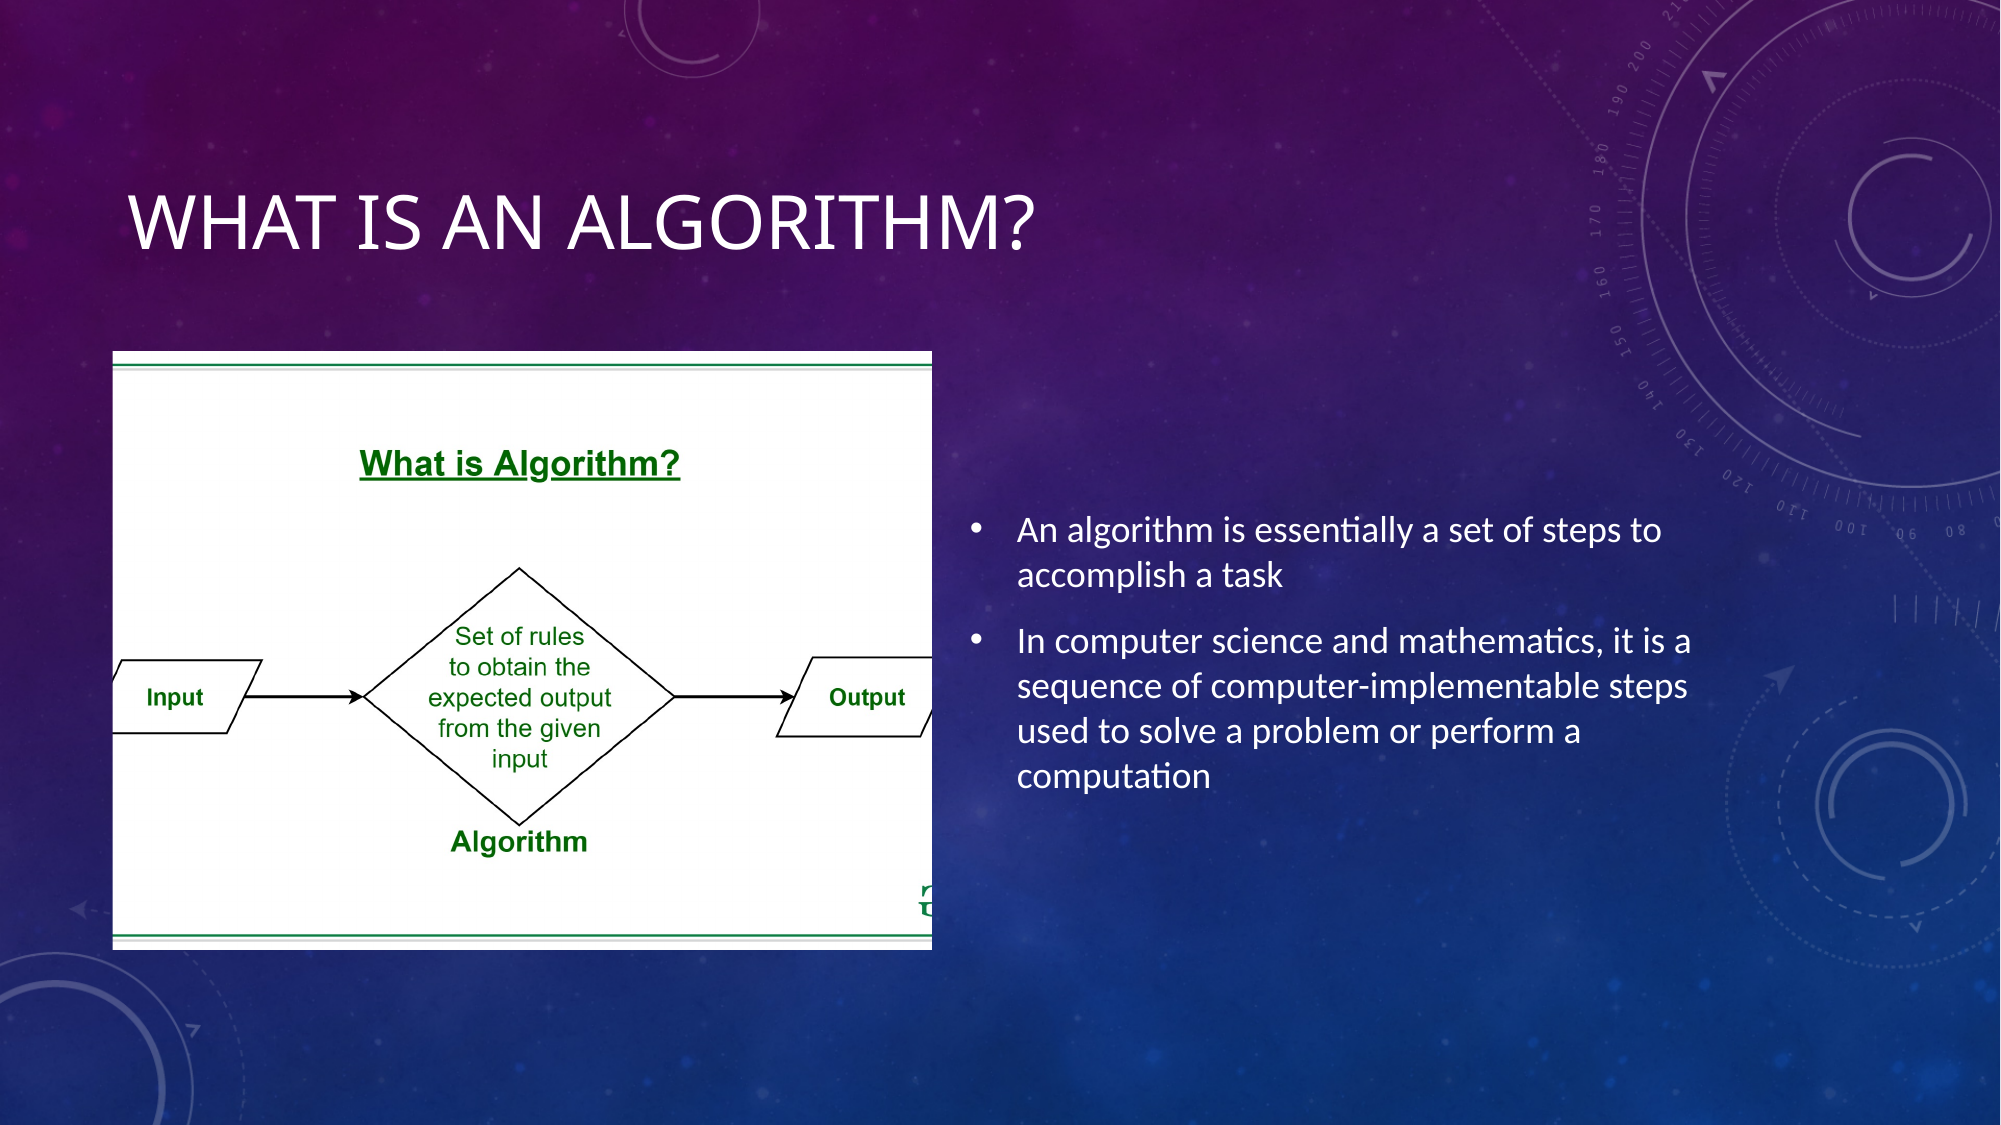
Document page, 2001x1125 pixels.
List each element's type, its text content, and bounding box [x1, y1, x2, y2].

list An algorithm is essentially a set of steps to accomplish a task In computer science and mathematics, it is a sequence of computer-implementable steps used to solve a problem or perform a computation [955, 351, 1775, 950]
title What is An algorithm? [112, 99, 1775, 339]
picture [0, 0, 2001, 1125]
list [112, 351, 933, 951]
